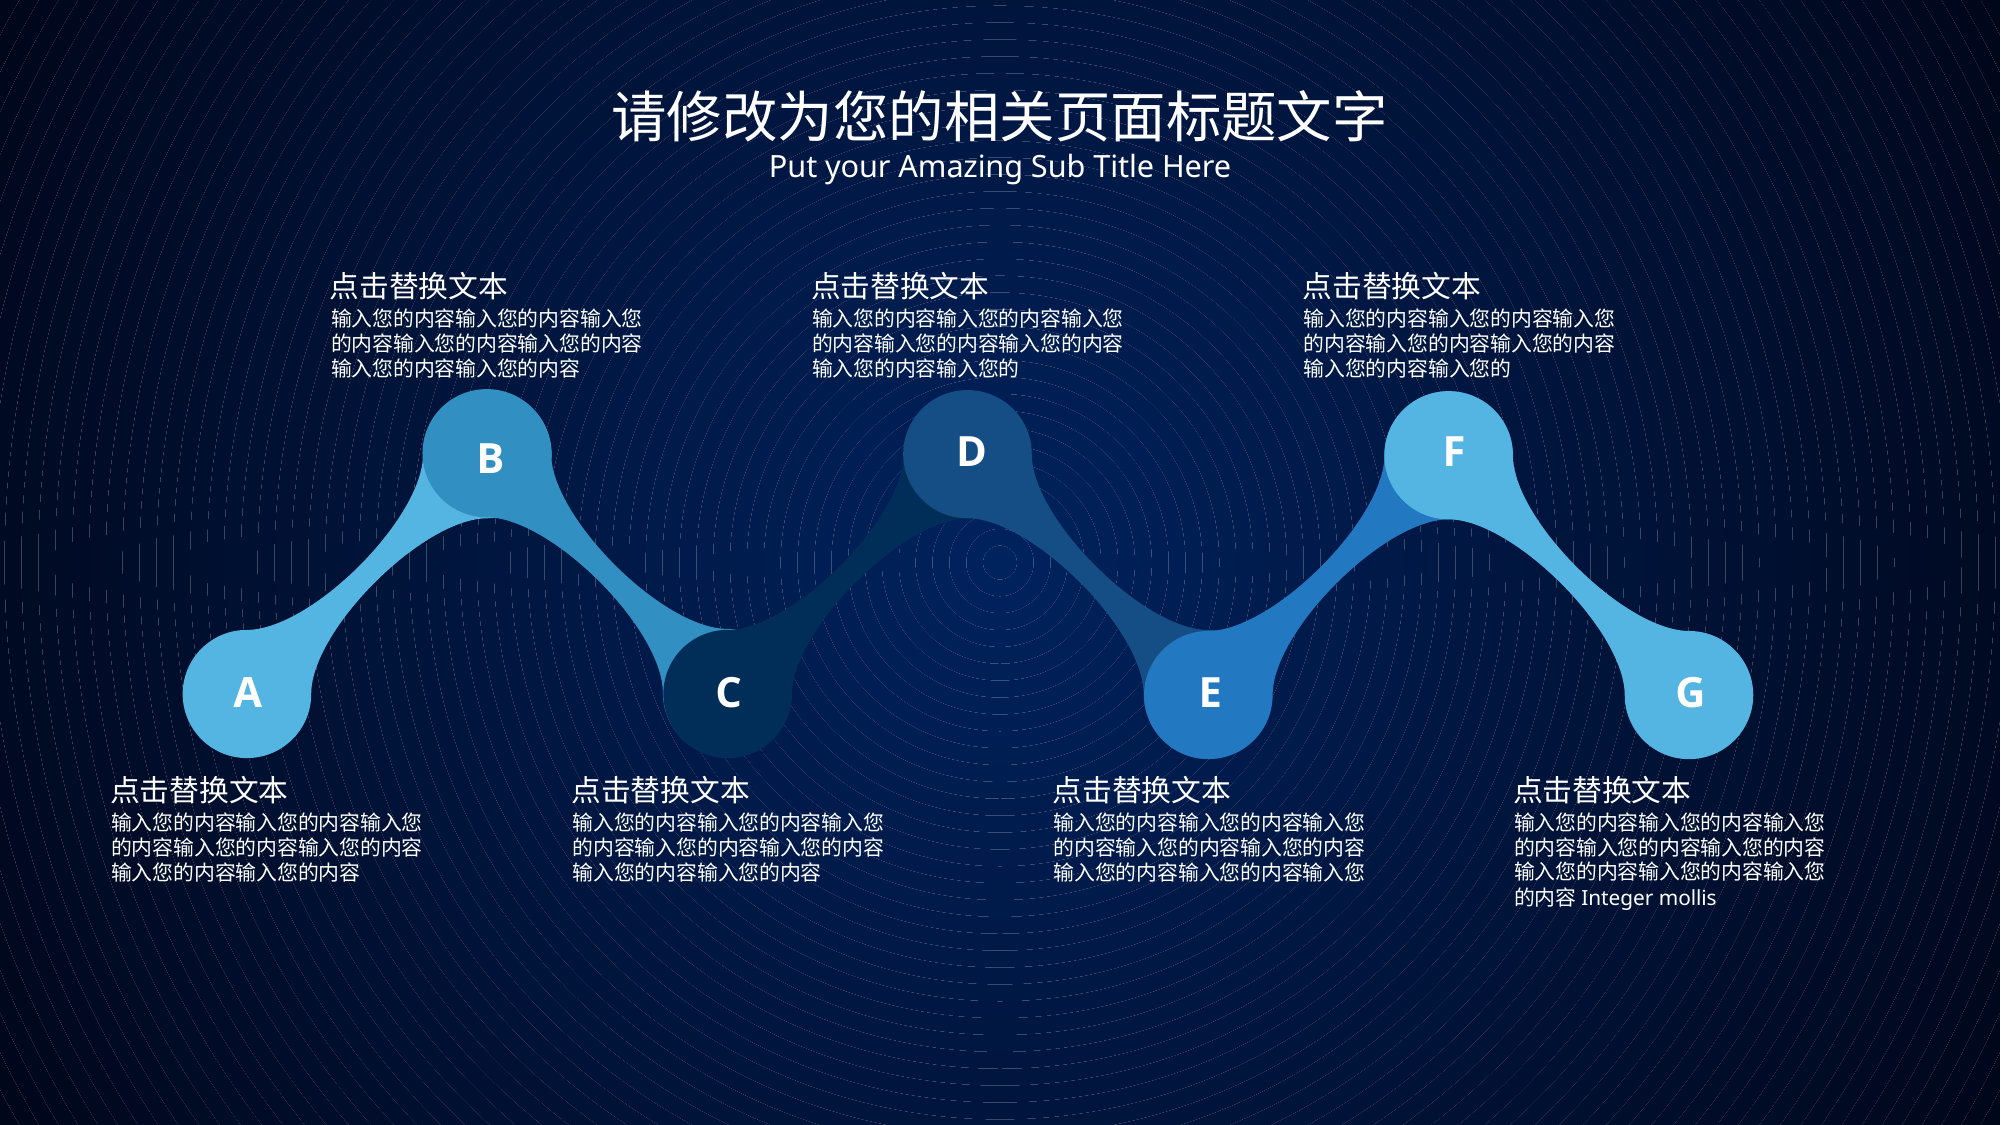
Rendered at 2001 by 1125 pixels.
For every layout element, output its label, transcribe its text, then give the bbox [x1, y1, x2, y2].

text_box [1513, 772, 1829, 911]
text_box 请修改为您的相关页面标题文字 [409, 81, 1591, 149]
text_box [571, 772, 888, 885]
text_box Put your Amazing Sub Title Here [580, 147, 1420, 185]
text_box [329, 268, 646, 381]
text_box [903, 390, 1273, 759]
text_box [182, 390, 552, 759]
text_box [1052, 772, 1369, 885]
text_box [1144, 391, 1384, 760]
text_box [810, 268, 1127, 381]
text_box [1302, 268, 1619, 381]
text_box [663, 390, 903, 759]
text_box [1384, 391, 1754, 760]
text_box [422, 389, 792, 758]
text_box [110, 772, 426, 885]
